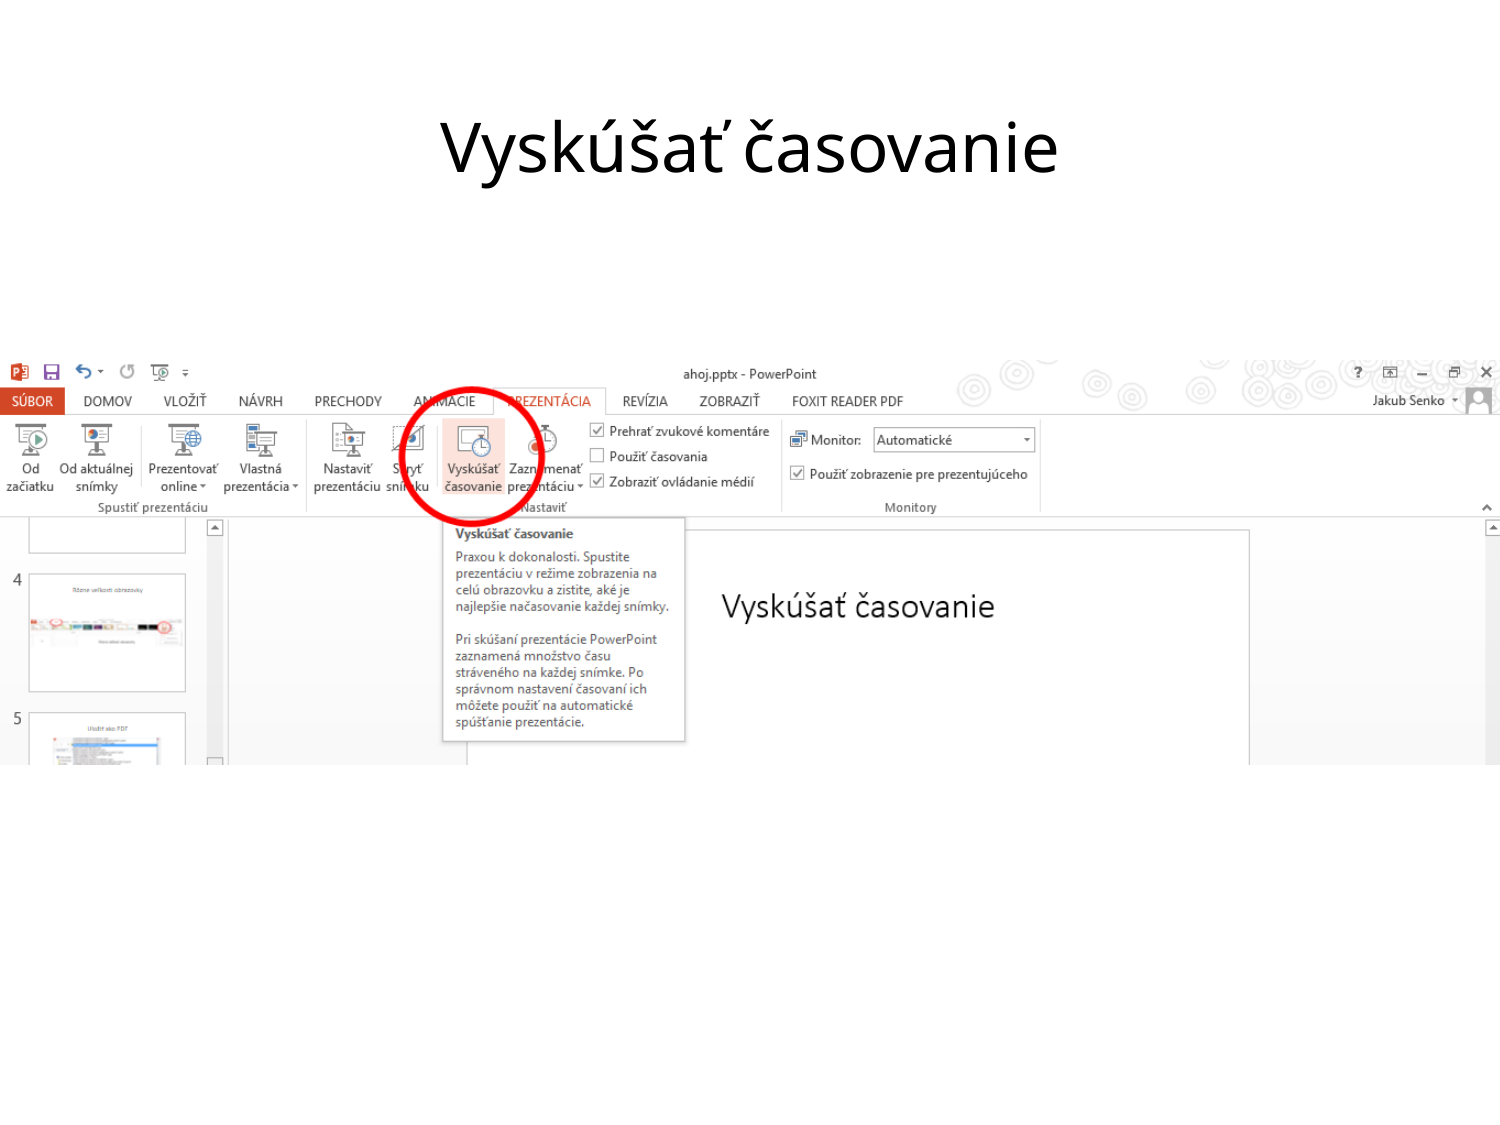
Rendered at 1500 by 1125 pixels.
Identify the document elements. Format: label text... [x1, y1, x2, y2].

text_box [0, 360, 1500, 765]
text_box Vyskúšať časovanie [0, 0, 1500, 294]
